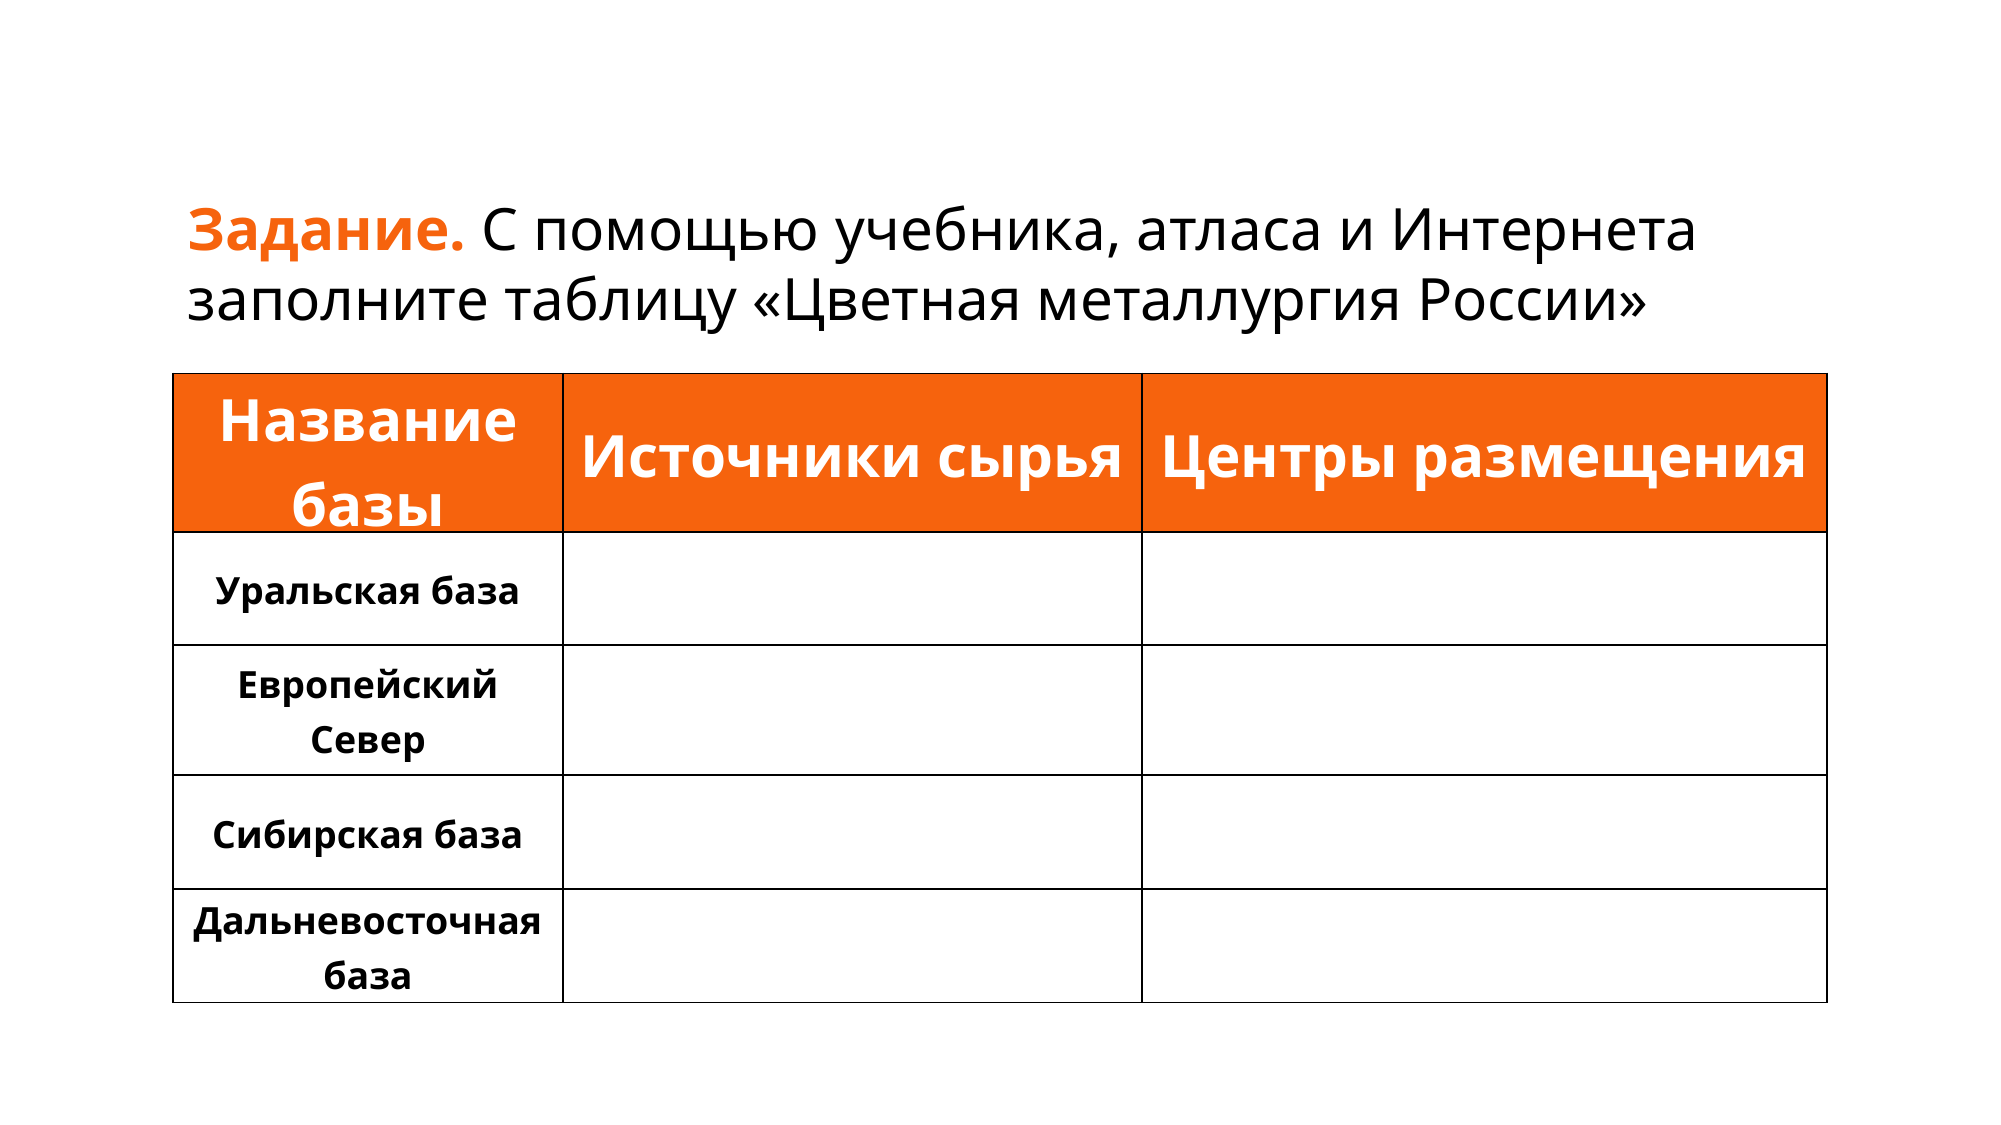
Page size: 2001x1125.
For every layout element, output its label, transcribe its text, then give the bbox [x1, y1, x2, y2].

table_cell Европейский Север [174, 646, 562, 774]
table_header Название базы [174, 374, 562, 531]
table_cell [564, 776, 1141, 888]
table_header Источники сырья [564, 374, 1141, 531]
table_cell [564, 646, 1141, 774]
table_cell [1143, 646, 1826, 774]
table_cell [564, 890, 1141, 1002]
table_cell [1143, 890, 1826, 1002]
table_cell [564, 533, 1141, 644]
table_cell [1143, 776, 1826, 888]
table_cell Уральская база [174, 533, 562, 644]
table_header Центры размещения [1143, 374, 1826, 531]
table_cell Дальневосточная база [174, 890, 562, 1002]
text_box Задание. С помощью учебника, атласа и Интернета заполните таблицу «Цветная металлургия России» [173, 184, 1827, 340]
table_cell [1143, 533, 1826, 644]
table_cell Сибирская база [174, 776, 562, 888]
